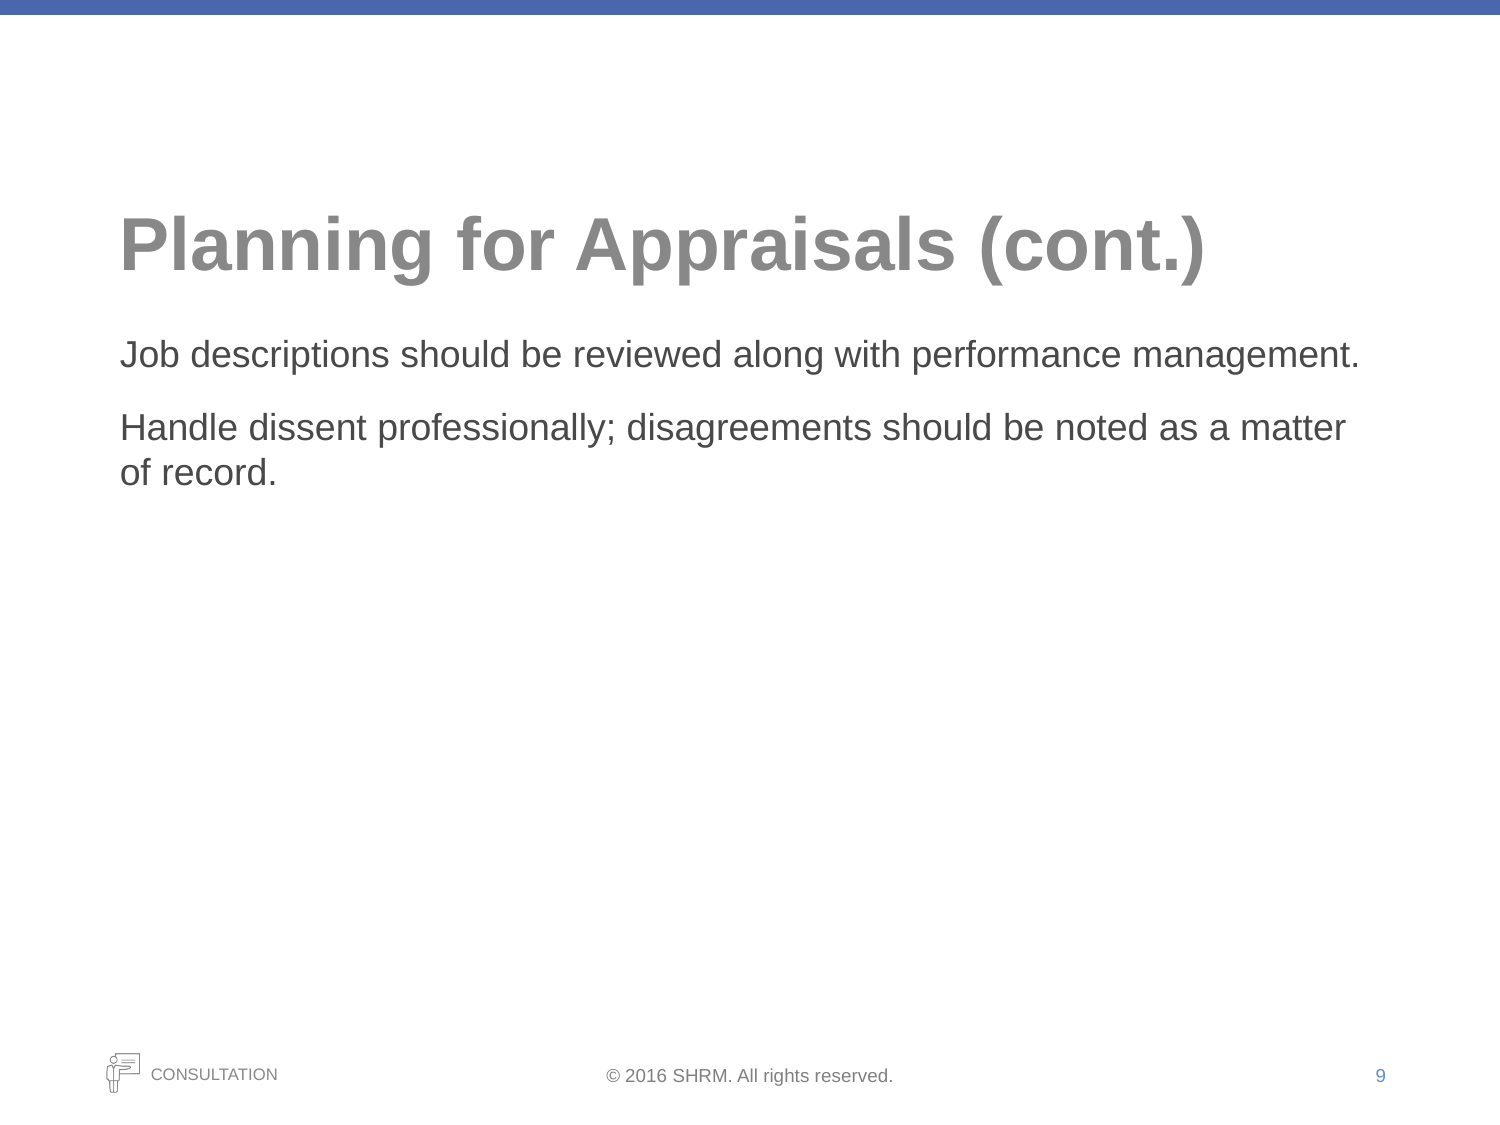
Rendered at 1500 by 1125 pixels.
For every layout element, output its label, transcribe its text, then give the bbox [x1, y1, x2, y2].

title Planning for Appraisals (cont.) [105, 104, 1403, 293]
slide_number 9 [1206, 1056, 1402, 1095]
picture [106, 1053, 140, 1093]
list Job descriptions should be reviewed along with performance management. Handle dissent professionally; disagreements should be noted as a matter of record. [105, 322, 1403, 998]
